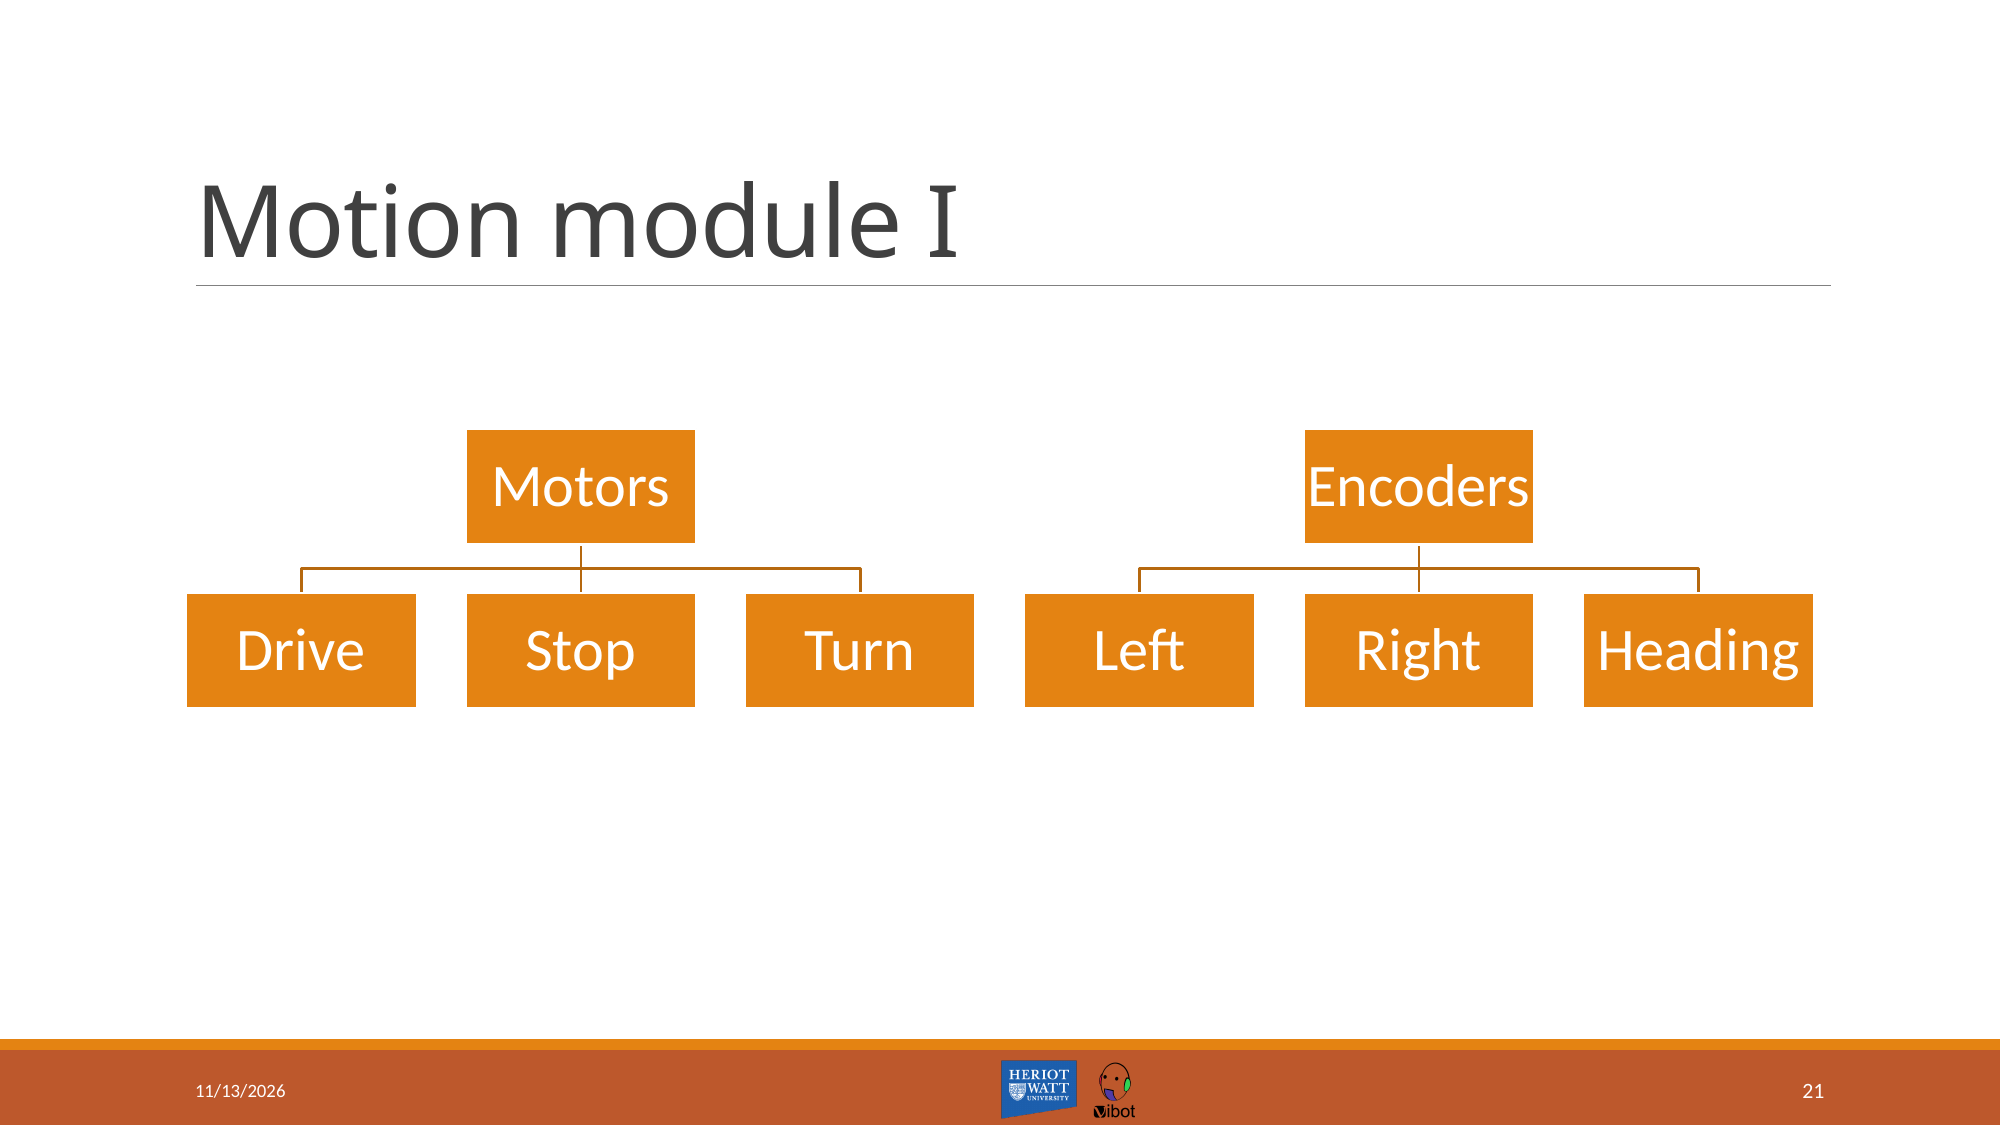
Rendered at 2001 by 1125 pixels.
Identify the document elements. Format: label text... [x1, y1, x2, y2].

slide_number 21 [1624, 1059, 1840, 1120]
picture [1091, 1059, 1137, 1120]
title Motion module I [180, 47, 1830, 285]
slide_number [180, 1059, 586, 1120]
picture [999, 1059, 1079, 1120]
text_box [184, 123, 1816, 1014]
